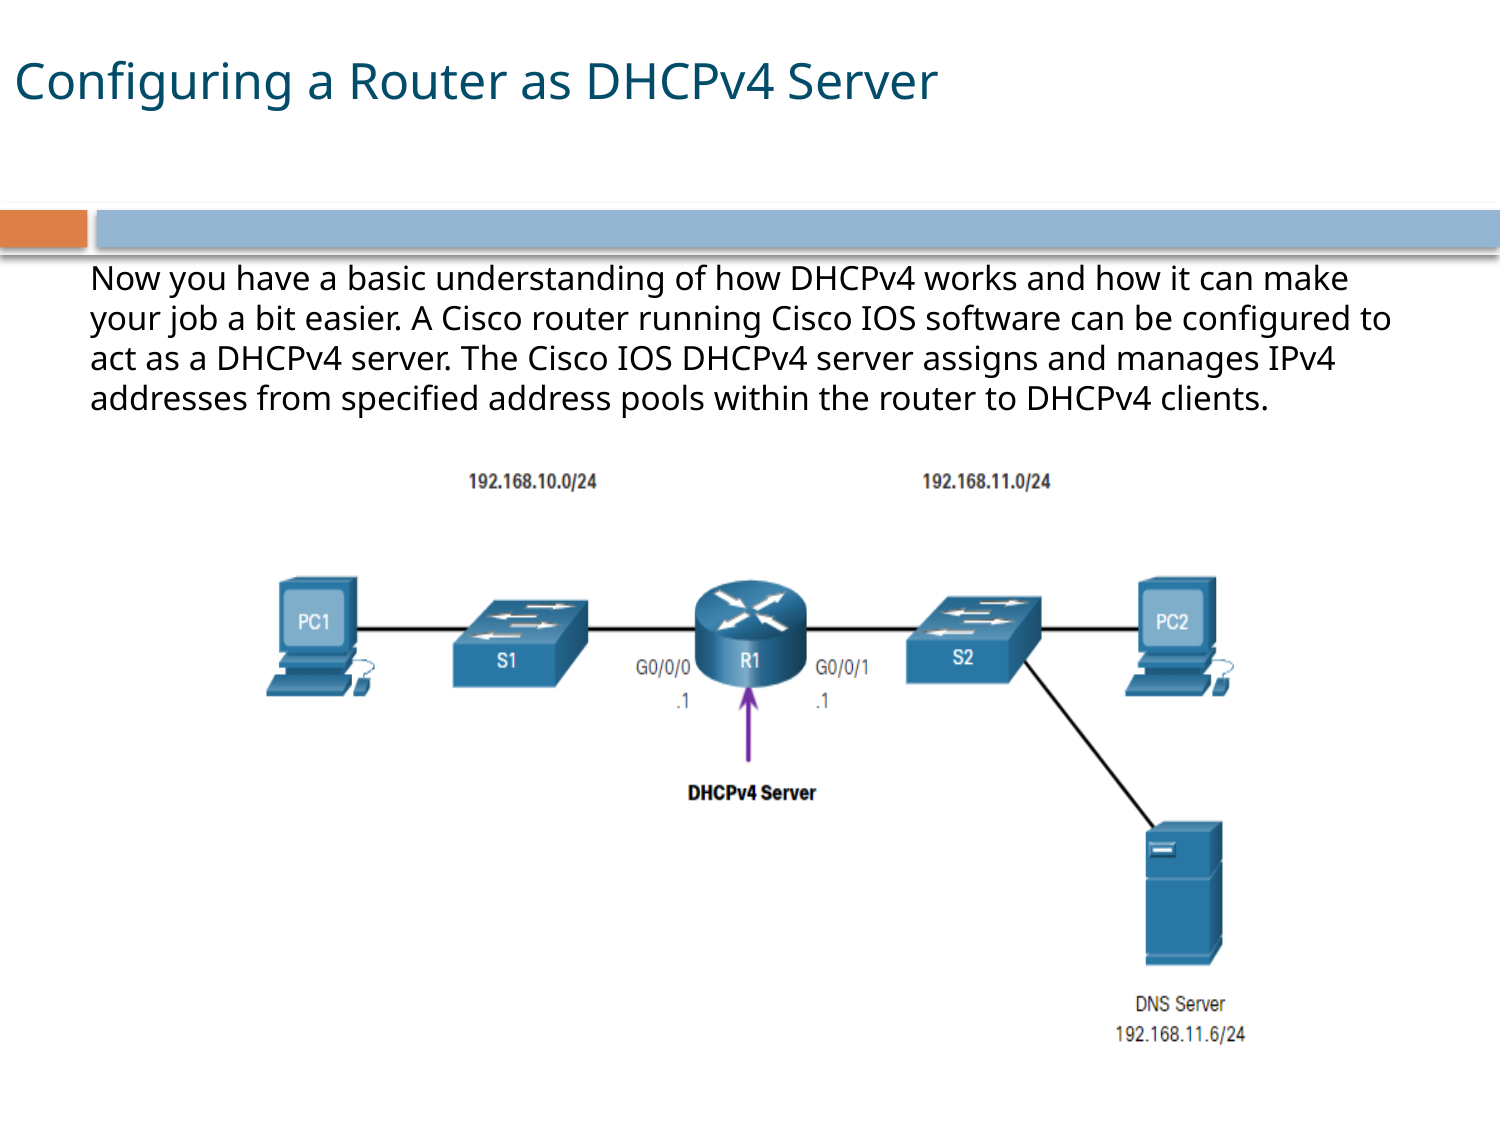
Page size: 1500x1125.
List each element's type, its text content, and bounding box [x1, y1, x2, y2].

title Configuring a Router as DHCPv4 Server [0, 0, 1369, 161]
picture [249, 462, 1254, 1055]
list Now you have a basic understanding of how DHCPv4 works and how it can make your job a bit easier. A Cisco router running Cisco IOS software can be configured to act as a DHCPv4 server. The Cisco IOS DHCPv4 server assigns and manages IPv4 addresses from specified address pools within the router to DHCPv4 clients. [75, 249, 1434, 513]
